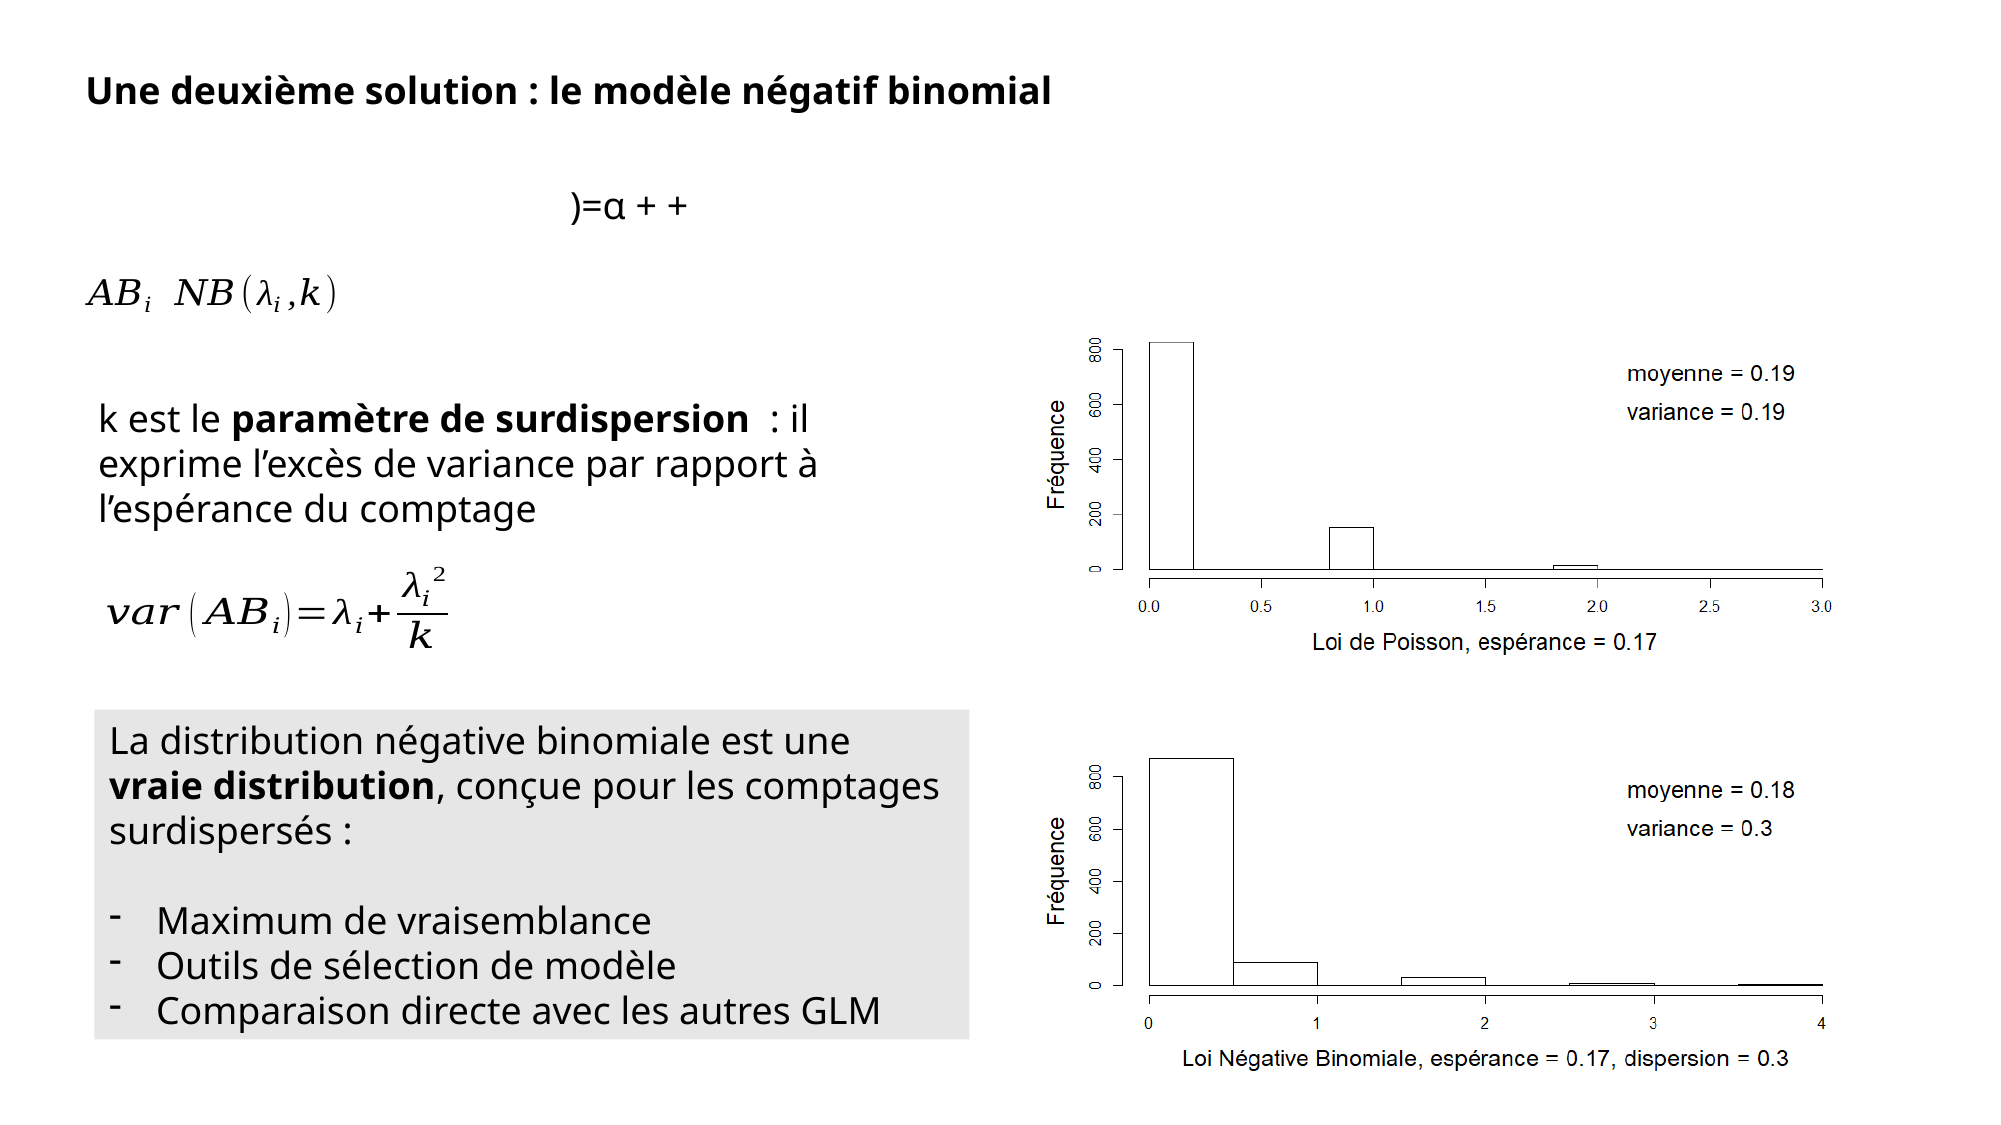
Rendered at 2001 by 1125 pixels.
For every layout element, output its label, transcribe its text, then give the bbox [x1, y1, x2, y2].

text_box k est le paramètre de surdispersion : il exprime l’excès de variance par rapport à l’espérance du comptage [83, 387, 921, 538]
text_box Une deuxième solution : le modèle négatif binomial [70, 59, 1496, 120]
text_box La distribution négative binomiale est une vraie distribution, conçue pour les comptages surdispersés : Maximum de vraisemblance Outils de sélection de modèle Comparaison directe avec les autres GLM [94, 709, 970, 1040]
picture [1046, 256, 1888, 1089]
